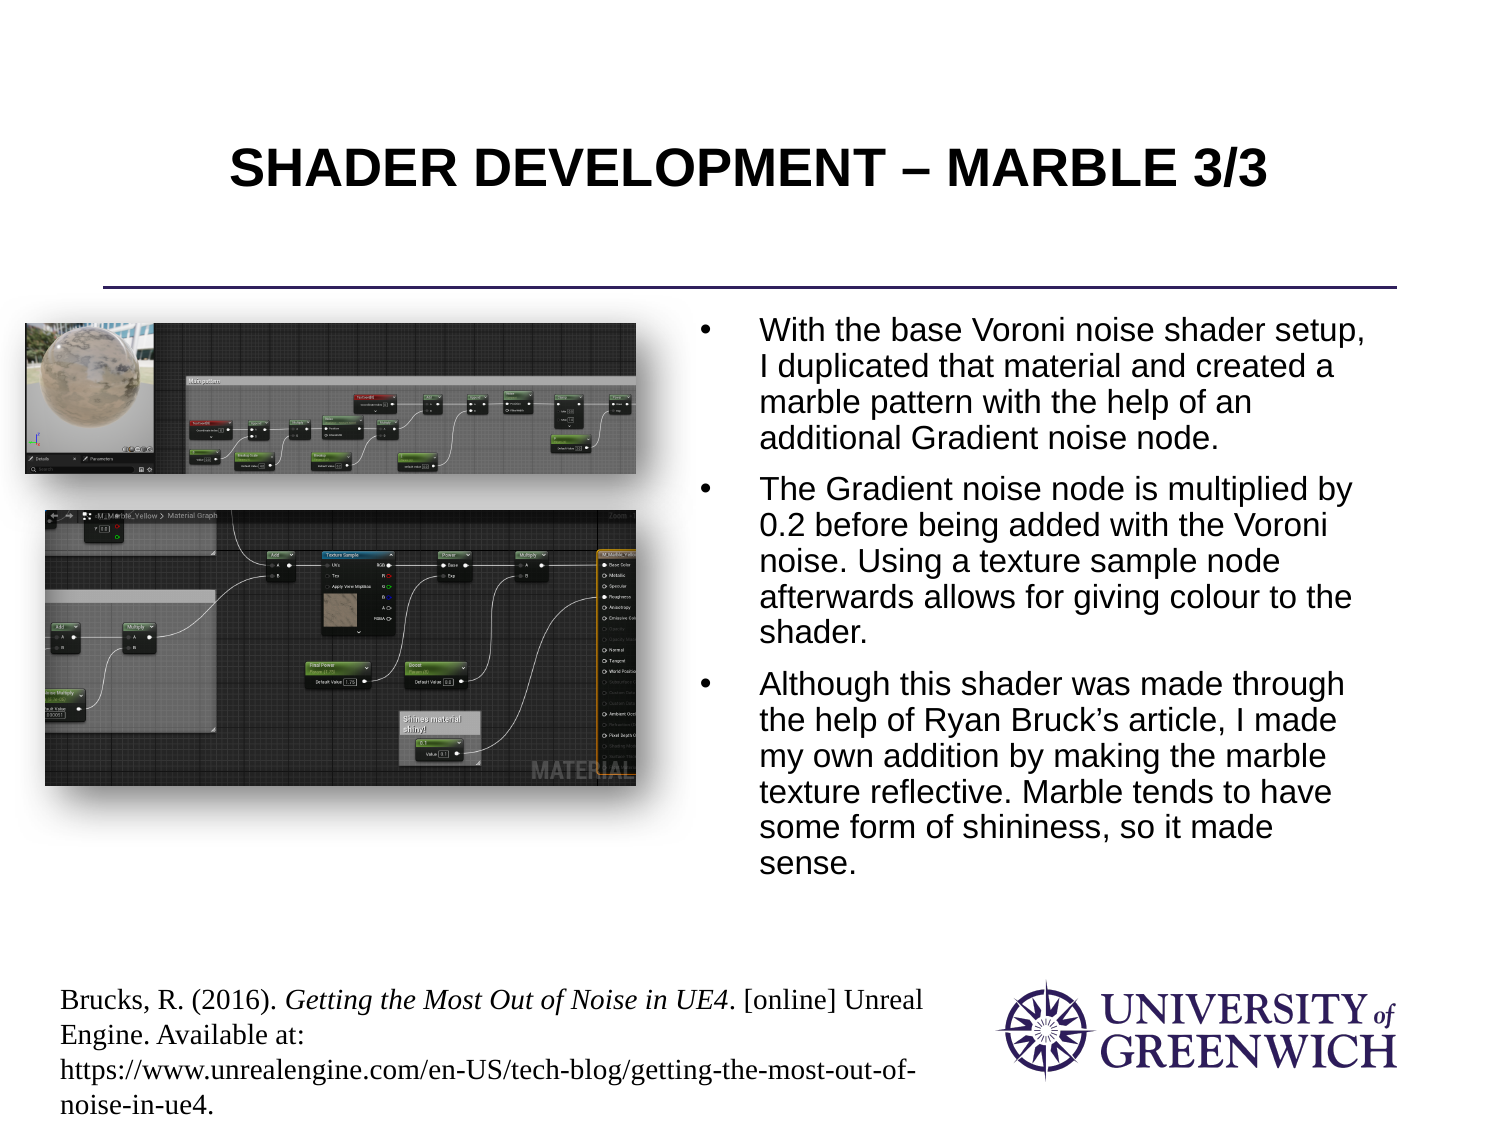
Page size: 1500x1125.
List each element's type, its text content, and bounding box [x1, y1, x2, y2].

text_box Brucks, R. (2016). Getting the Most Out of Noise in UE4. [online] Unreal Engine. Available at: https://www.unrealengine.com/en-US/tech-blog/getting-the-most-out-of-noise-in-ue4. [44, 1017, 964, 1083]
picture [25, 323, 636, 474]
picture [995, 979, 1397, 1082]
picture [44, 508, 636, 786]
list With the base Voroni noise shader setup, I duplicated that material and created a marble pattern with the help of an additional Gradient noise node. The Gradient noise node is multiplied by 0.2 before being added with the Voroni noise. Using a texture sample node afterwards allows for giving colour to the shader. Although this shader was made through the help of Ryan Bruck’s article, I made my own addition by making the marble texture reflective. Marble tends to have some form of shininess, so it made sense. [669, 305, 1397, 972]
title SHADER DEVELOPMENT – MARBLE 3/3 [103, 59, 1397, 278]
